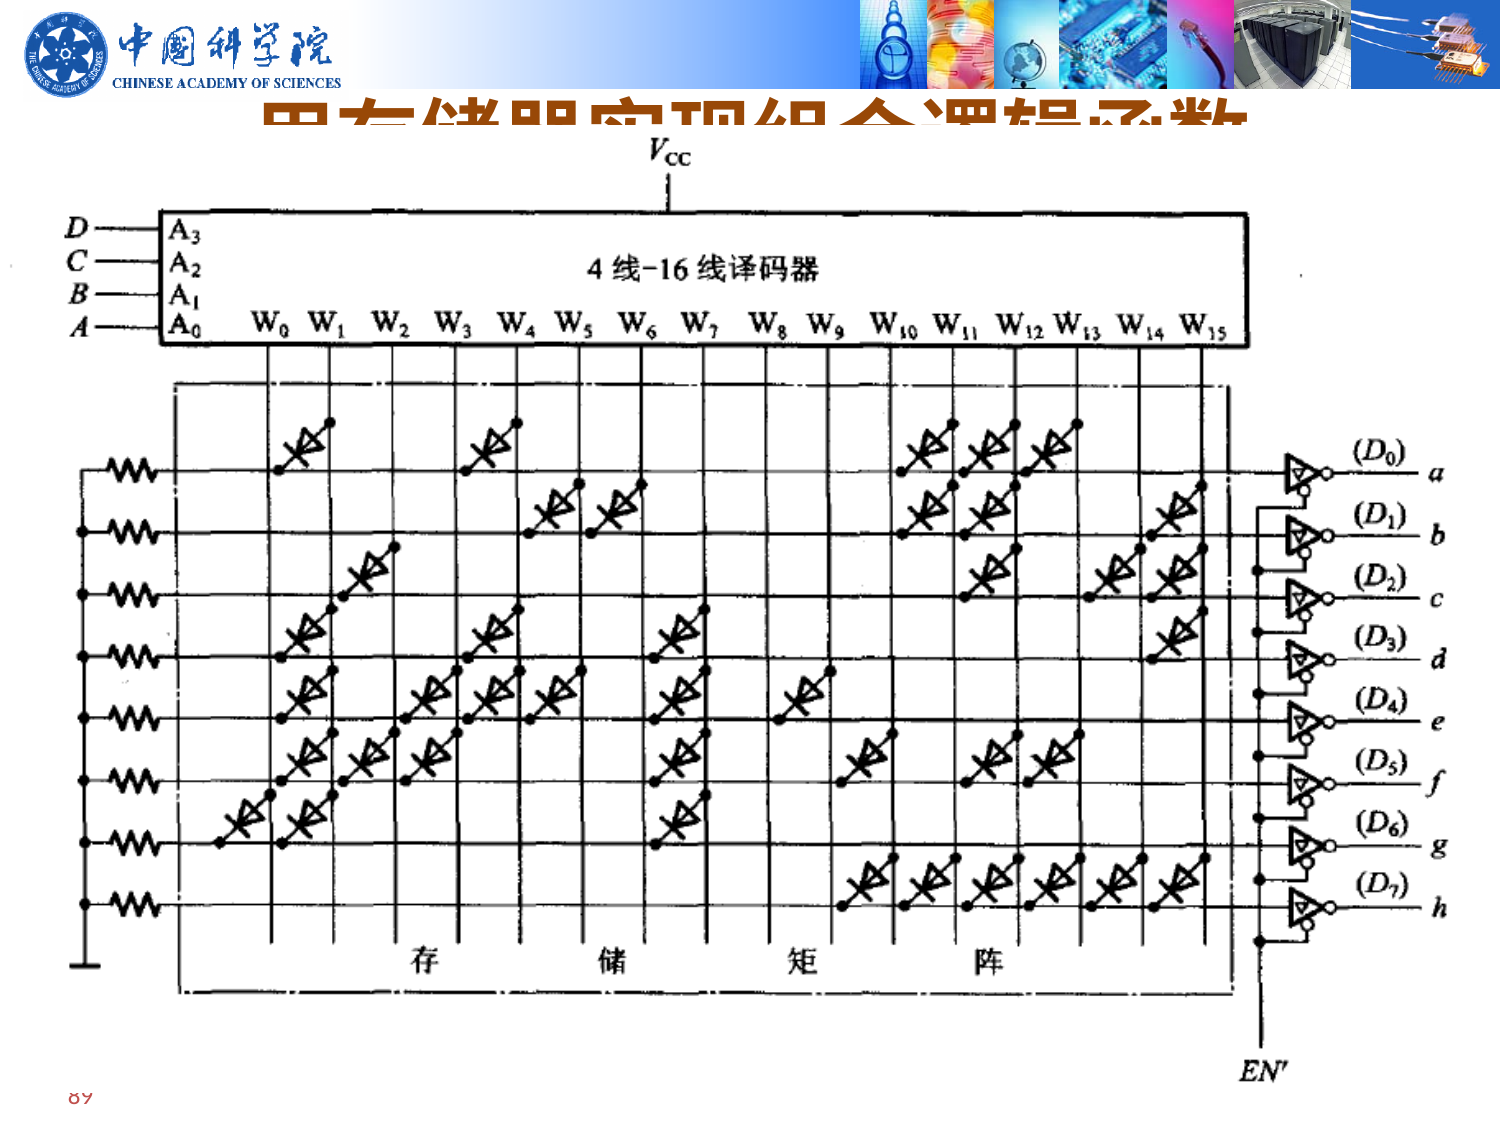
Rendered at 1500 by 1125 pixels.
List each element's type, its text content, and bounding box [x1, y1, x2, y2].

picture [3, 125, 1500, 1094]
picture [860, 0, 1500, 89]
picture [23, 10, 349, 102]
title 用存储器实现组合逻辑函数 [76, 78, 1427, 123]
